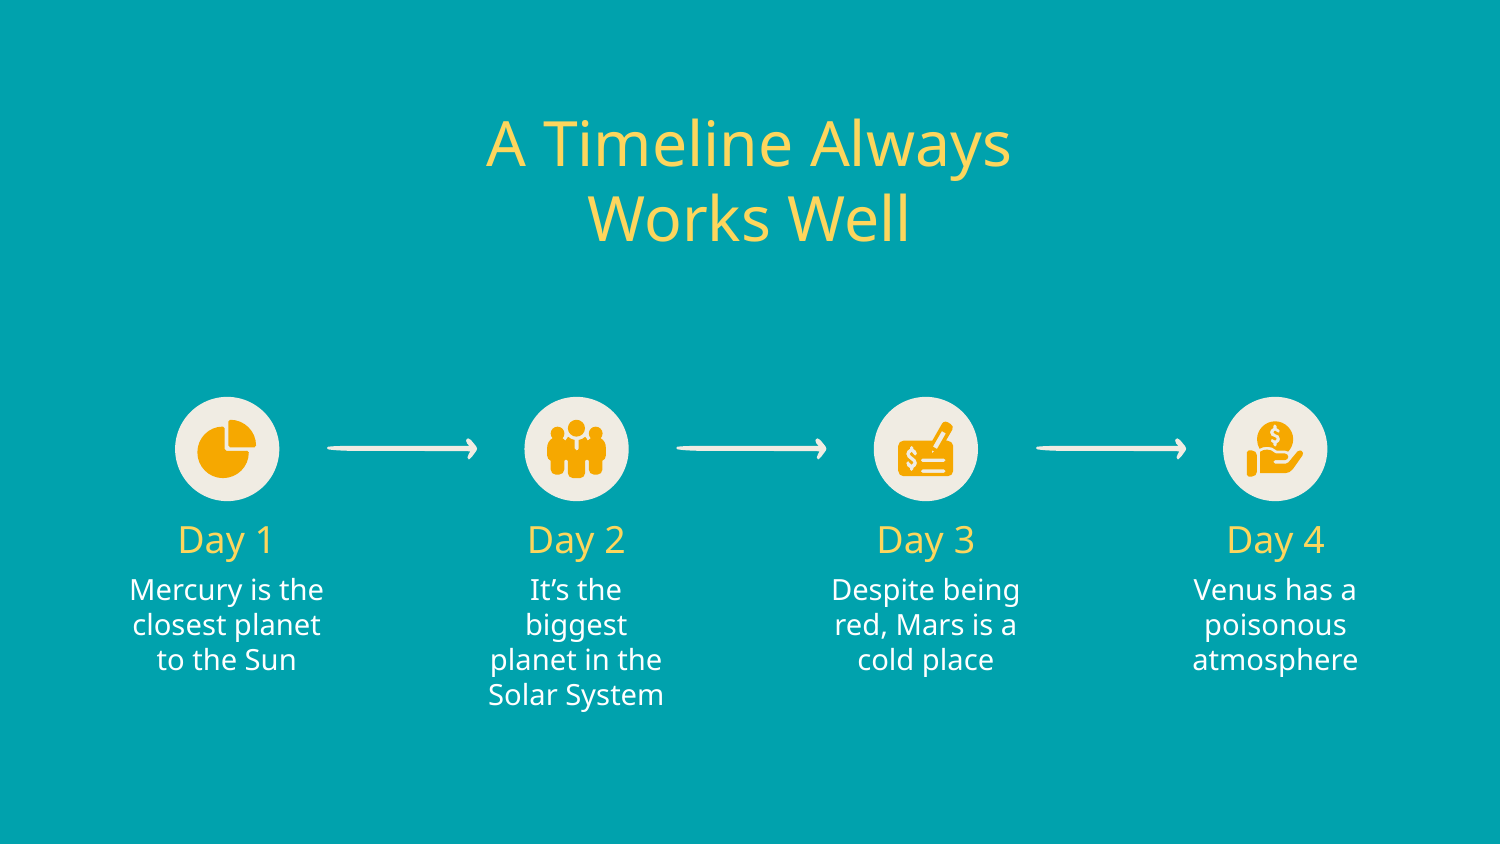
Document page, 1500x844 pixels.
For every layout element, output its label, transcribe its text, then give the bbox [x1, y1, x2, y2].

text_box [1246, 421, 1304, 477]
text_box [197, 419, 257, 479]
text_box [175, 396, 280, 502]
text_box [524, 396, 629, 502]
text_box Day 2 [467, 513, 686, 556]
text_box [898, 421, 954, 477]
text_box Mercury is the closest planet to the Sun [111, 556, 343, 674]
text_box Despite being red, Mars is a cold place [810, 556, 1042, 674]
text_box [873, 396, 979, 502]
text_box It’s the biggest planet in the Solar System [460, 556, 692, 674]
text_box [1036, 438, 1187, 460]
text_box Day 4 [1166, 513, 1385, 556]
title A Timeline Always Works Well [283, 88, 1217, 188]
text_box [327, 438, 478, 460]
text_box Day 1 [117, 513, 336, 556]
text_box Day 3 [816, 513, 1035, 556]
text_box [676, 438, 827, 460]
text_box Venus has a poisonous atmosphere [1159, 556, 1392, 674]
text_box [1223, 396, 1328, 502]
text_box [546, 419, 607, 479]
